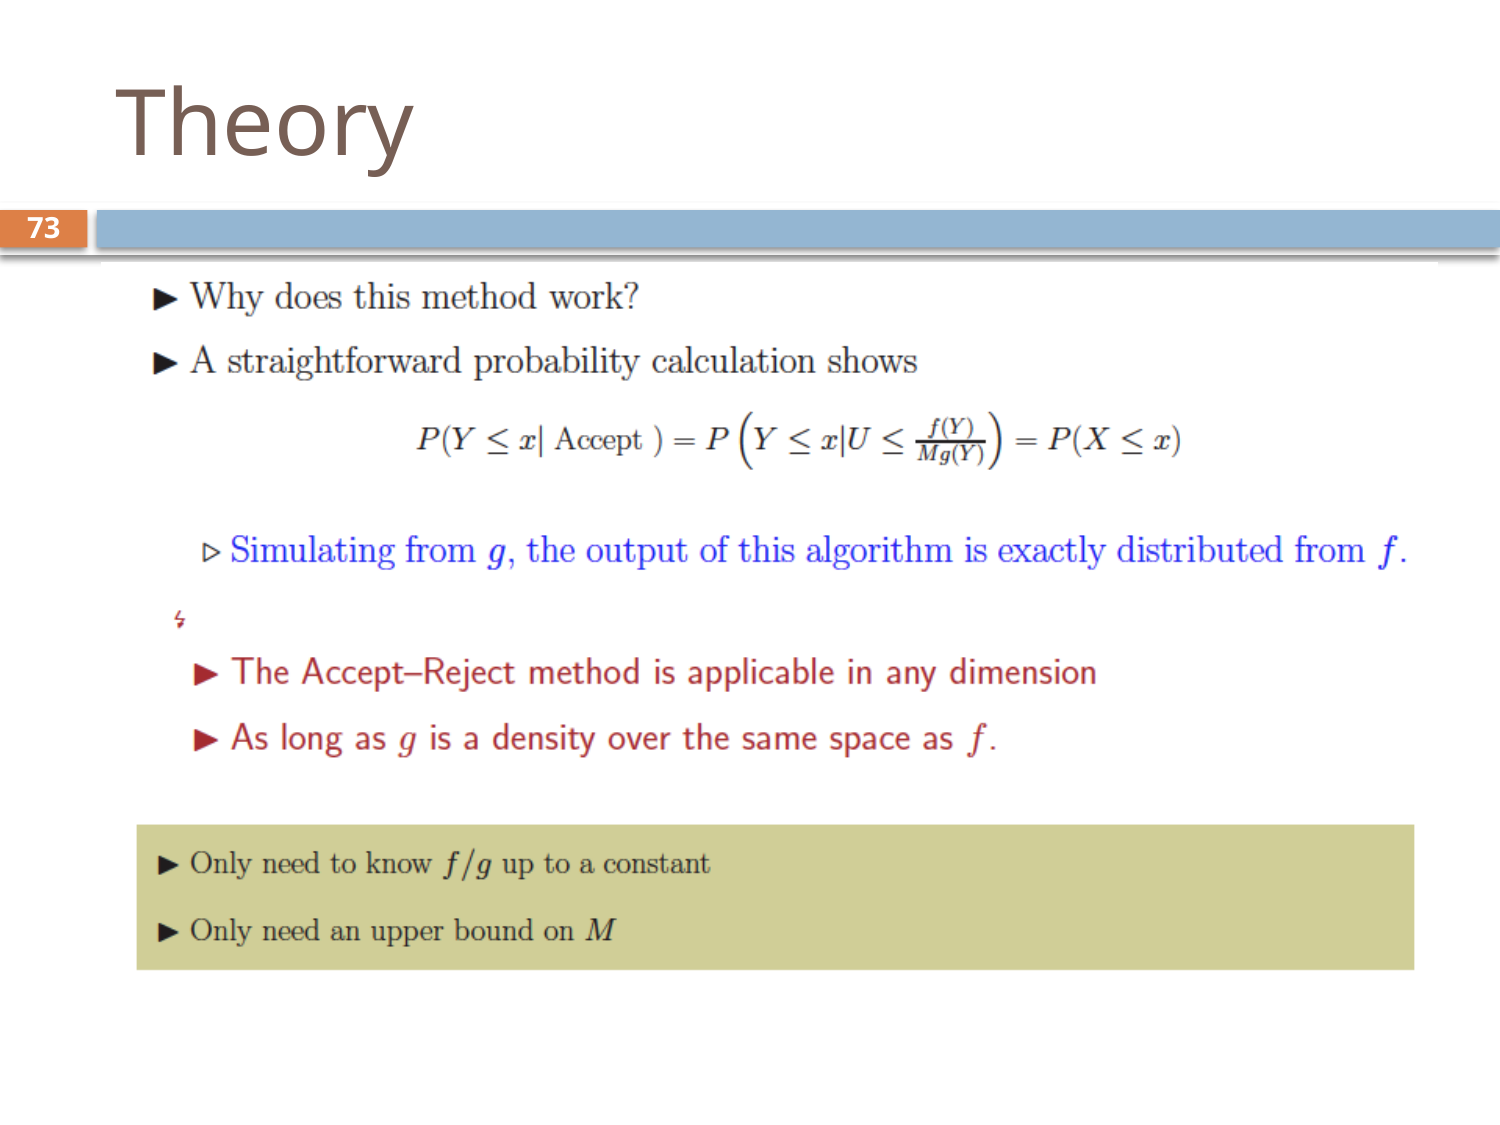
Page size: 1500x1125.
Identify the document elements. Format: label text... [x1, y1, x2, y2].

title Theory [100, 37, 1438, 200]
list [100, 262, 1439, 1001]
slide_number 73 [0, 208, 88, 249]
